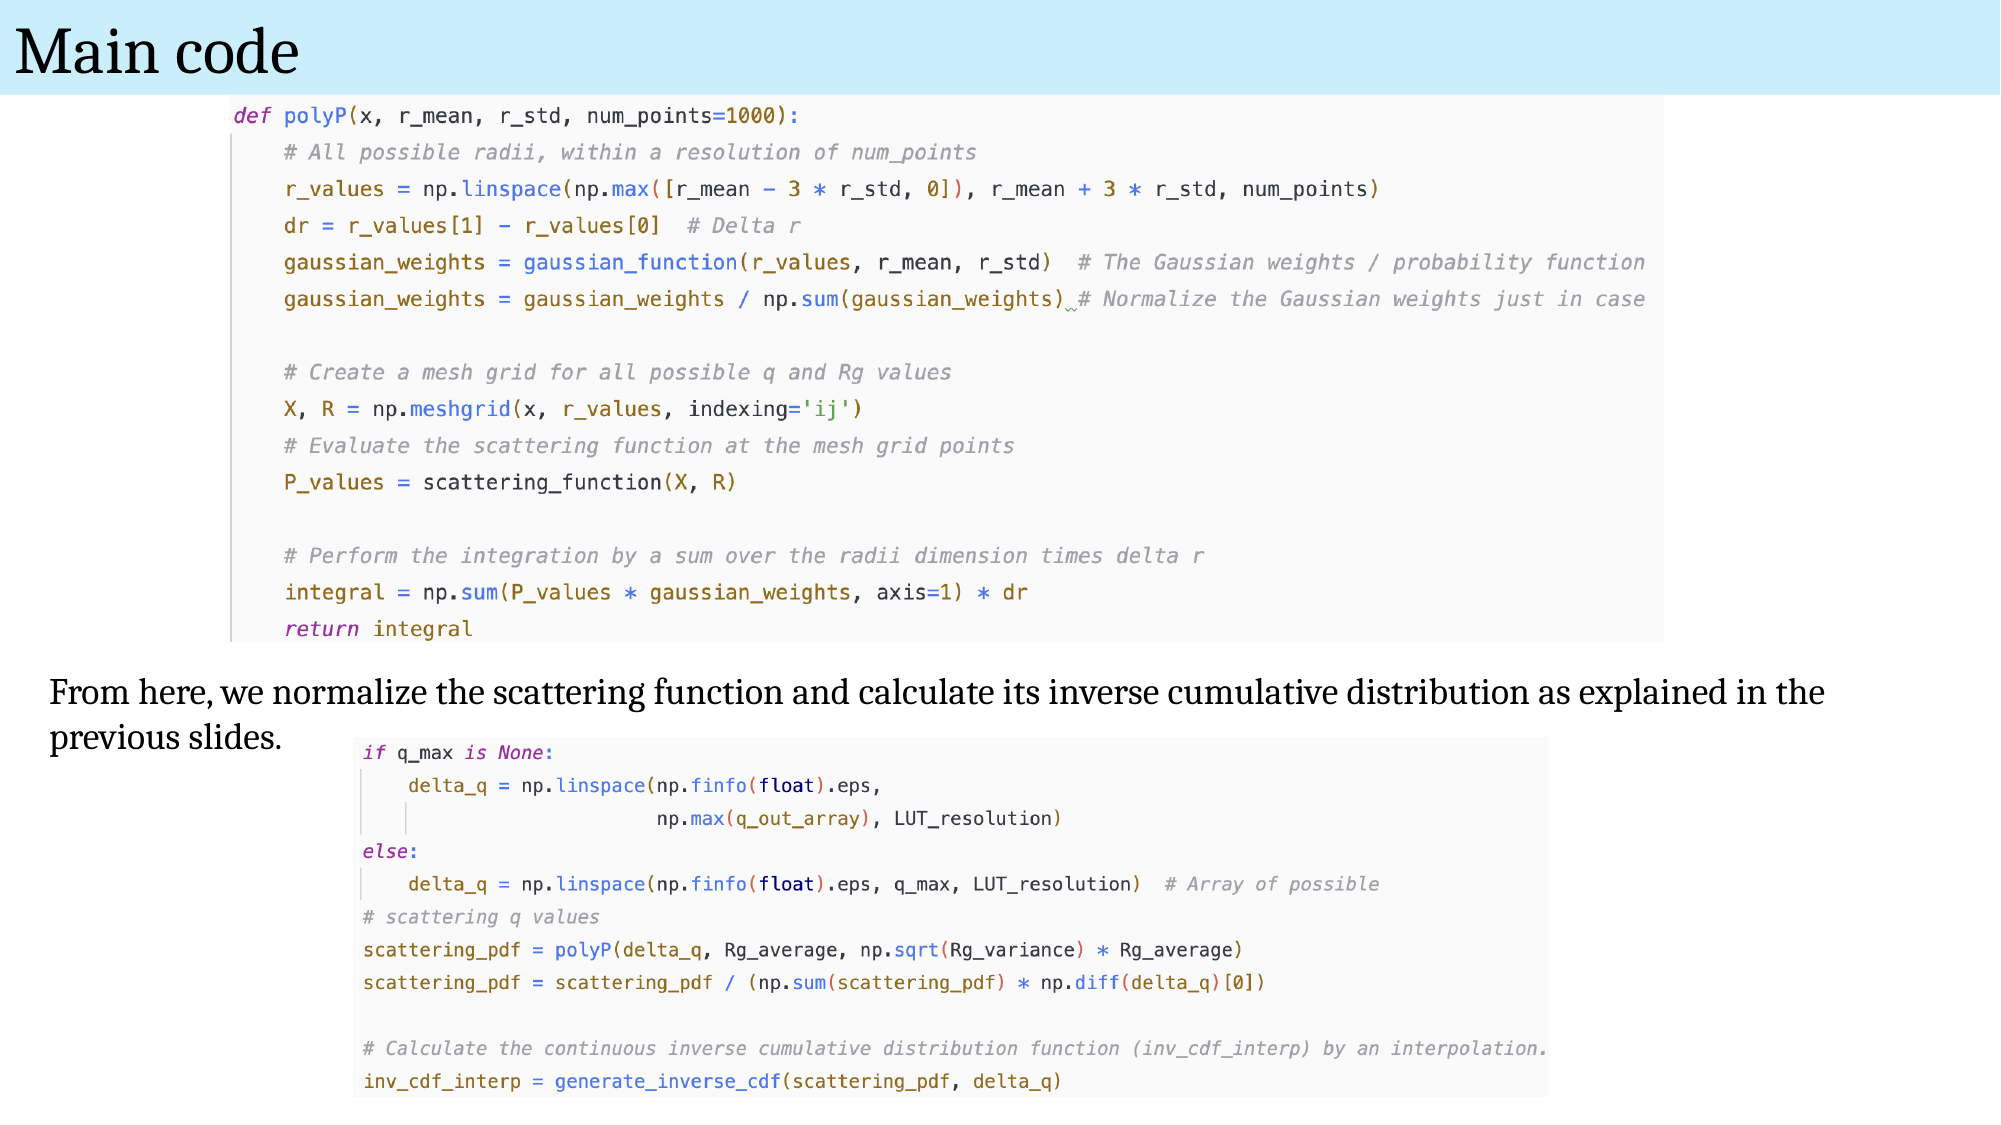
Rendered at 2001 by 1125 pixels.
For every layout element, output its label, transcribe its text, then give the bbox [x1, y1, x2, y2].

text_box Main code [0, 0, 2000, 95]
picture [230, 95, 1665, 643]
picture [353, 737, 1550, 1098]
text_box From here, we normalize the scattering function and calculate its inverse cumulative distribution as explained in the previous slides. [34, 659, 1966, 765]
